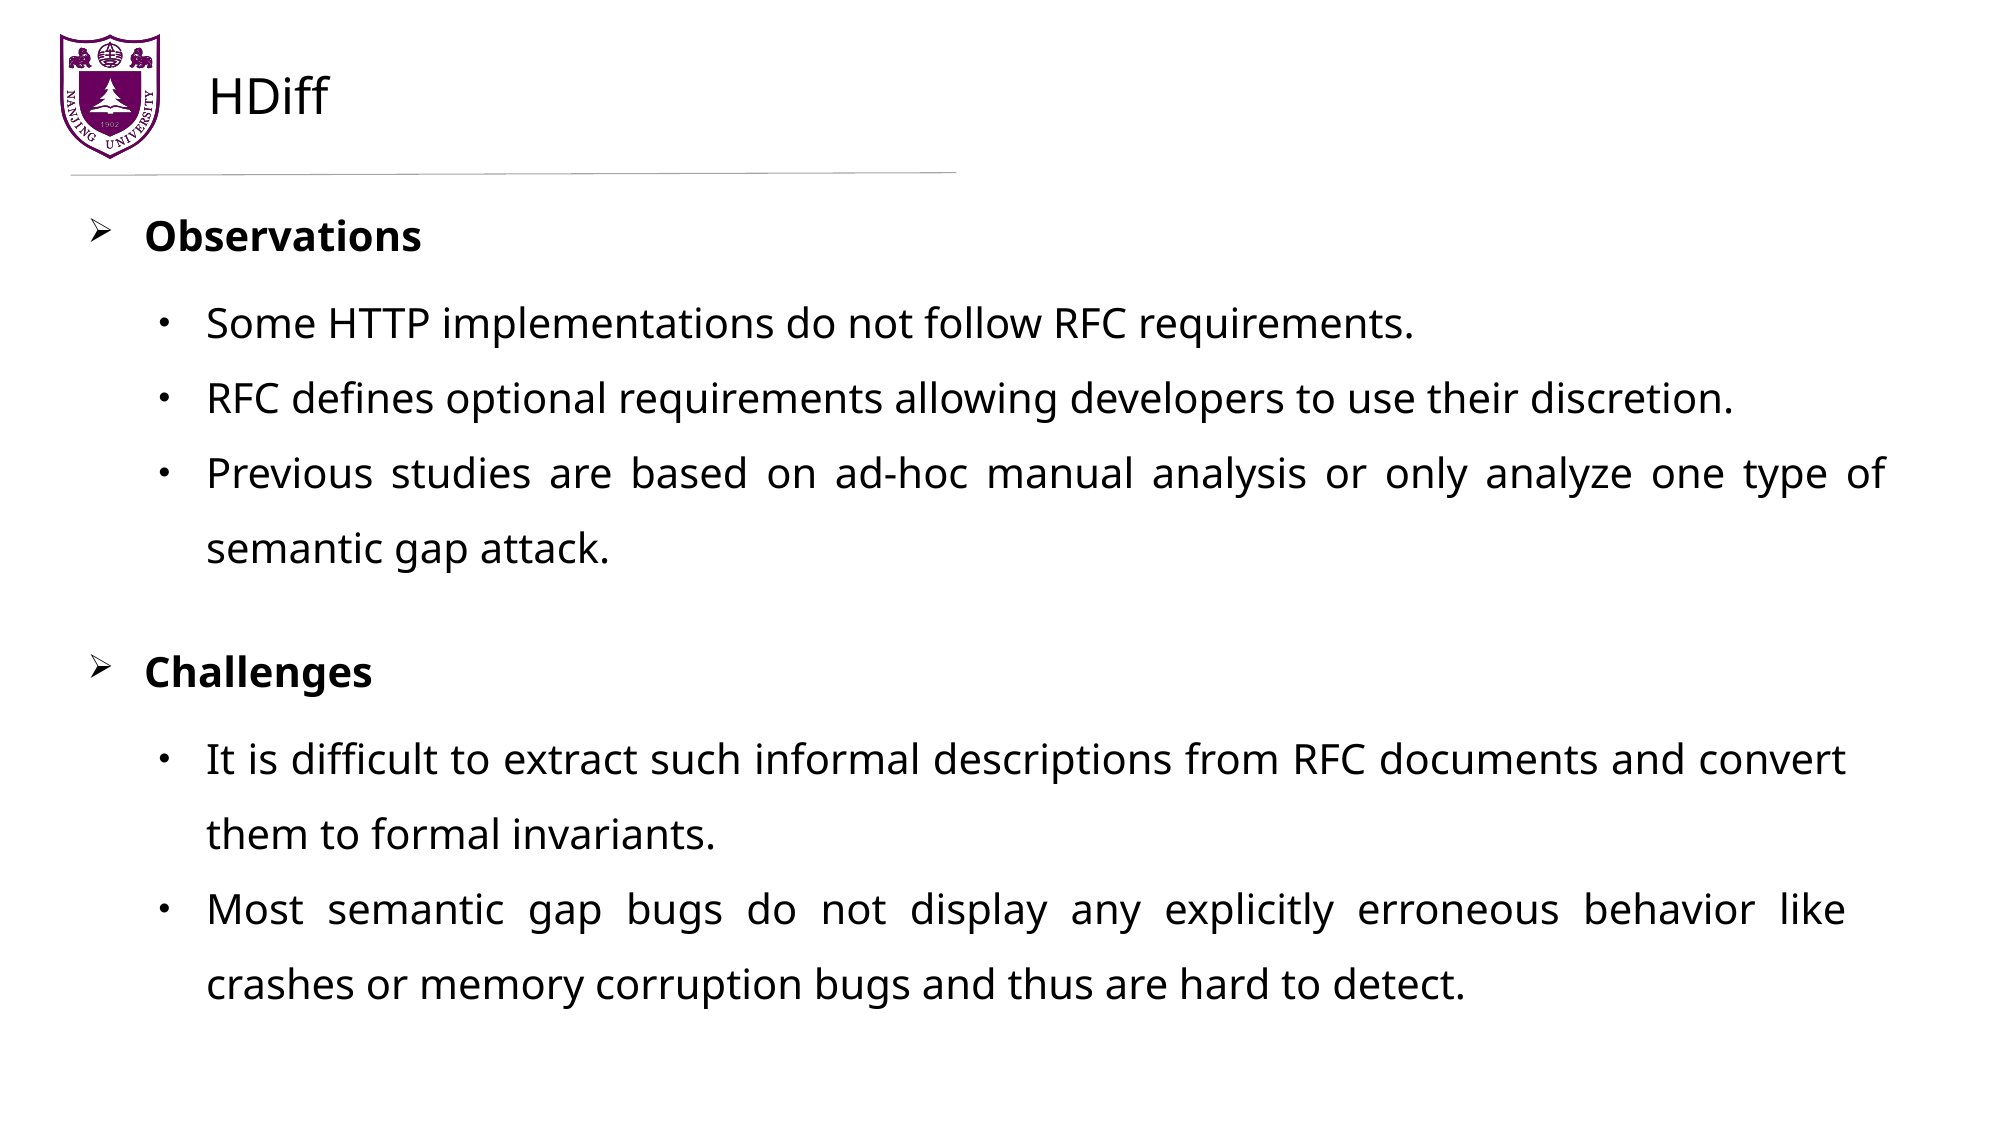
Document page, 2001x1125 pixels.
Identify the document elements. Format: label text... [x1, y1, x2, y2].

text_box Observations Some HTTP implementations do not follow RFC requirements. RFC defines optional requirements allowing developers to use their discretion. Previous studies are based on ad-hoc manual analysis or only analyze one type of semantic gap attack. [73, 177, 1901, 580]
text_box HDiff [193, 57, 1443, 132]
text_box Challenges It is difficult to extract such informal descriptions from RFC documents and convert them to formal invariants. Most semantic gap bugs do not display any explicitly erroneous behavior like crashes or memory corruption bugs and thus are hard to detect. [73, 612, 1862, 1016]
picture [60, 34, 160, 159]
